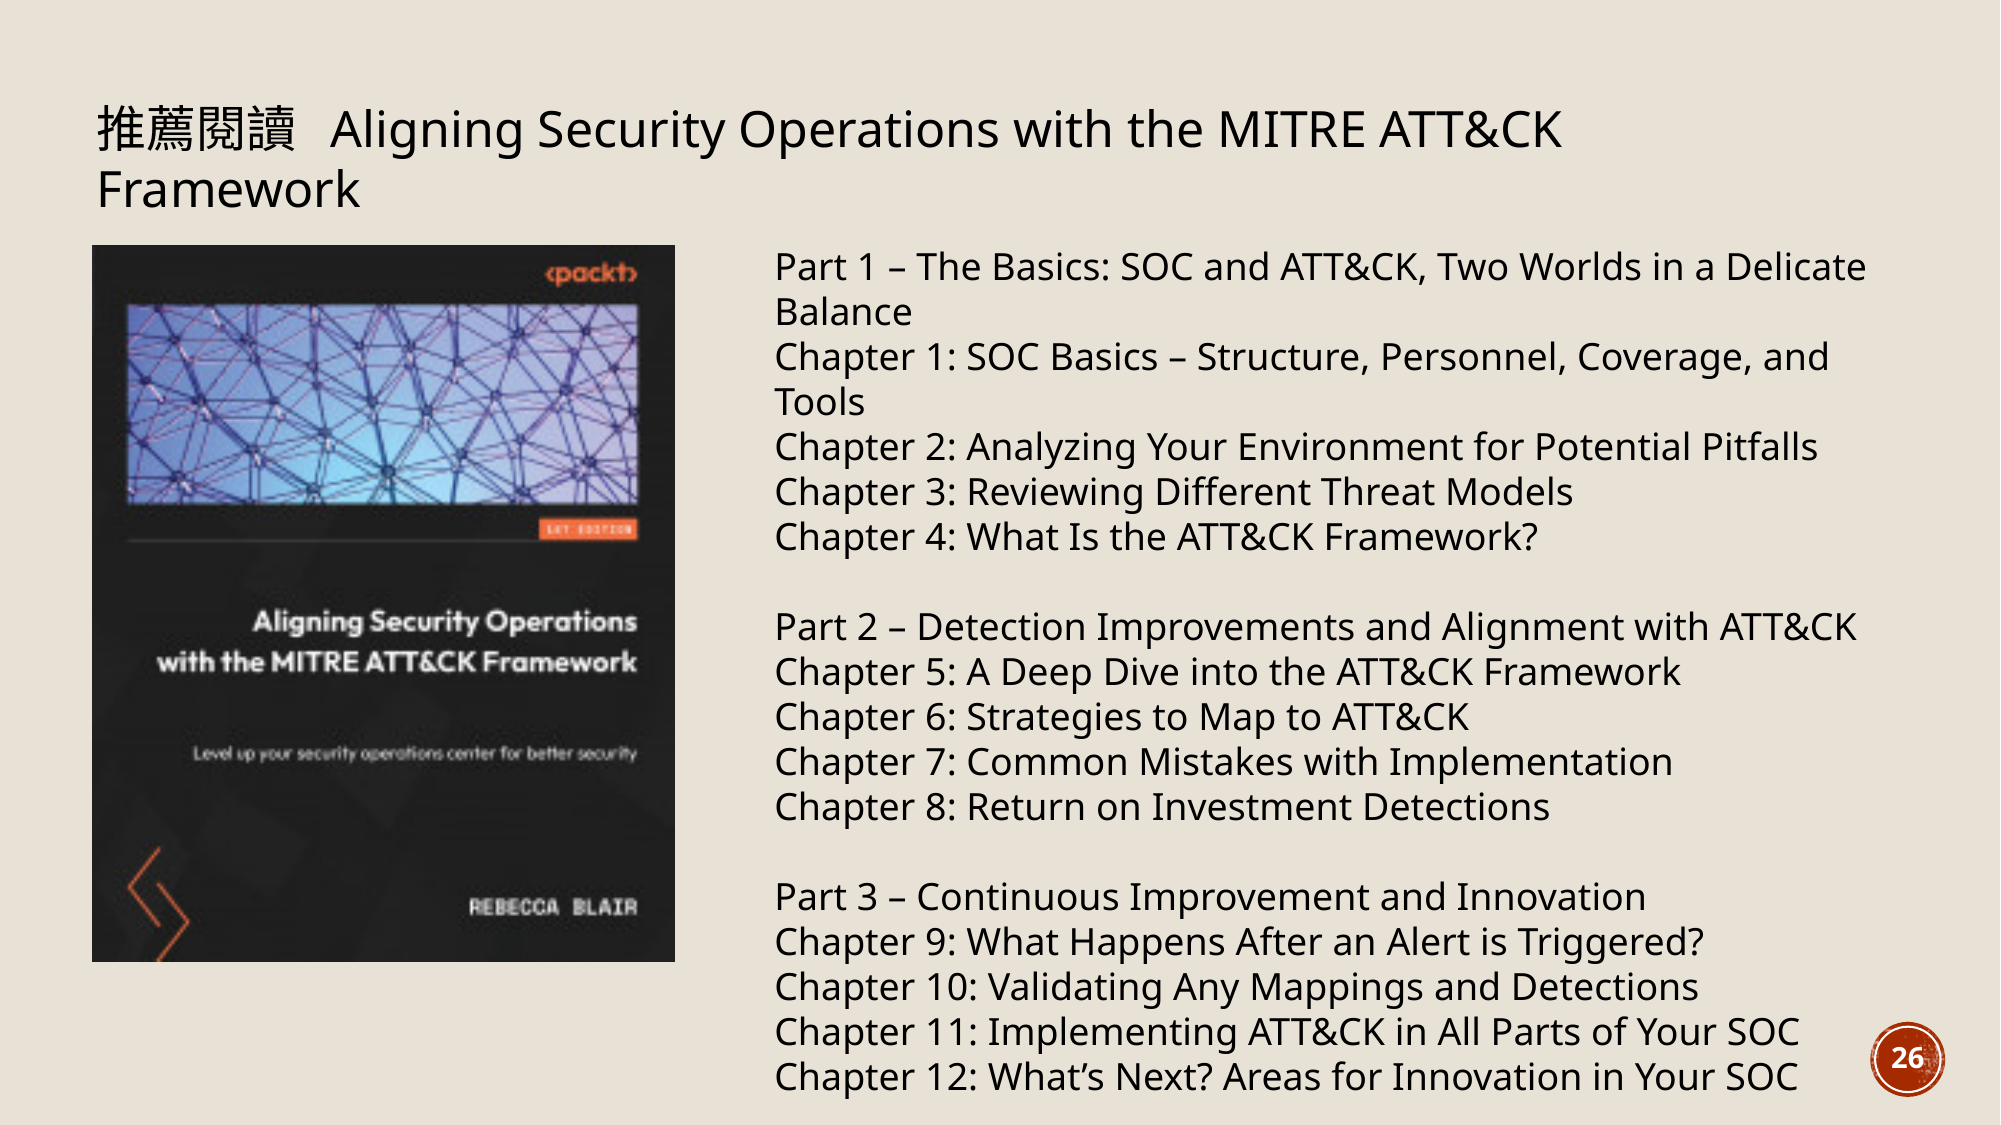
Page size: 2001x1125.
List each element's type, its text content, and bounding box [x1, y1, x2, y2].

text_box 推薦閱讀 Aligning Security Operations with the MITRE ATT&CK Framework [81, 89, 1794, 225]
slide_number 26 [1885, 1028, 1961, 1089]
text_box Part 1 – The Basics: SOC and ATT&CK, Two Worlds in a Delicate Balance Chapter 1: SOC Basics – Structure, Personnel, Coverage, and Tools Chapter 2: Analyzing Your Environment for Potential Pitfalls Chapter 3: Reviewing Different Threat Models Chapter 4: What Is the ATT&CK Framework? Part 2 – Detection Improvements and Alignment with ATT&CK Chapter 5: A Deep Dive into the ATT&CK Framework Chapter 6: Strategies to Map to ATT&CK Chapter 7: Common Mistakes with Implementation Chapter 8: Return on Investment Detections Part 3 – Continuous Improvement and Innovation Chapter 9: What Happens After an Alert is Triggered? Chapter 10: Validating Any Mappings and Detections Chapter 11: Implementing ATT&CK in All Parts of Your SOC Chapter 12: What’s Next? Areas for Innovation in Your SOC [759, 236, 1885, 1106]
picture [92, 245, 675, 962]
